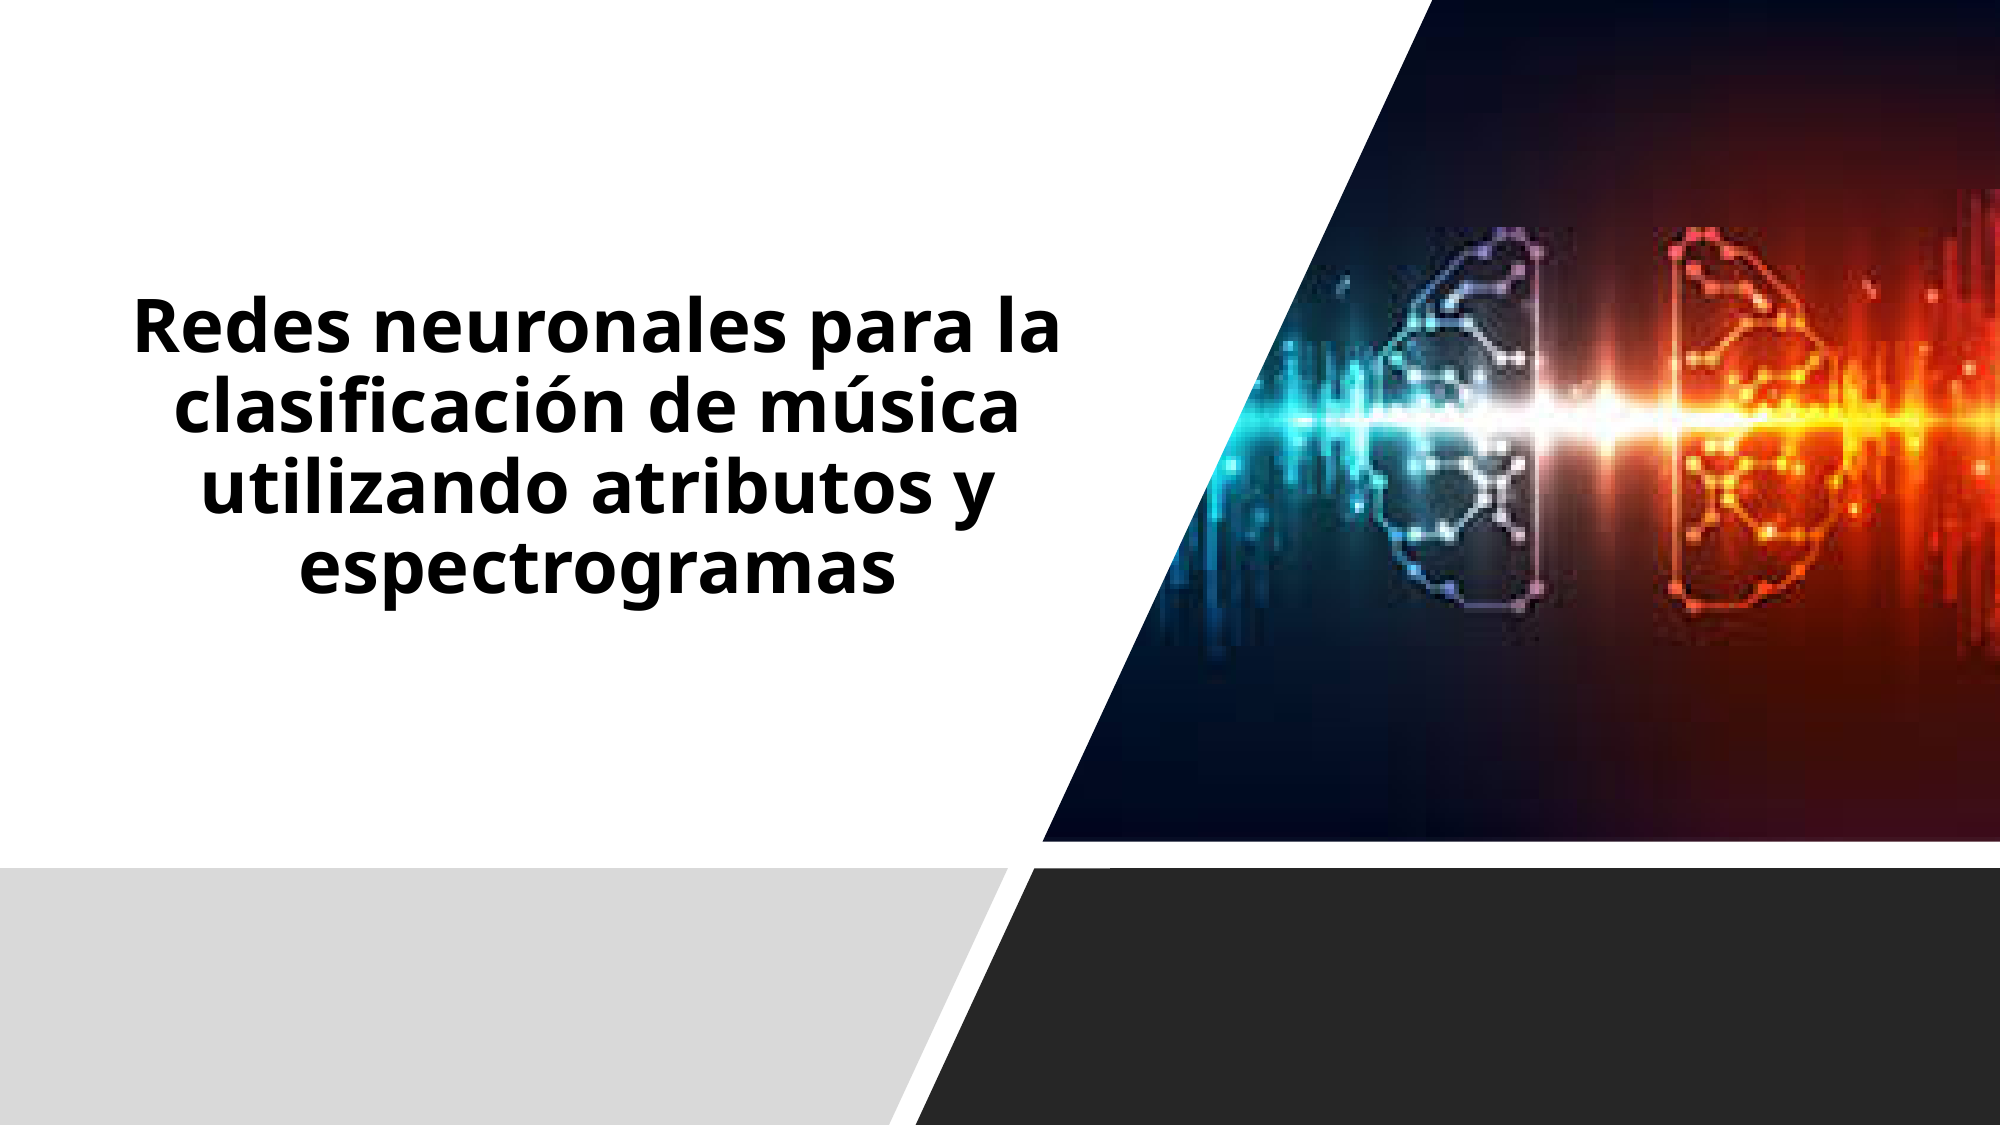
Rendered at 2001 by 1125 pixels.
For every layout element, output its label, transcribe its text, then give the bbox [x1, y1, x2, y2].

text_box [0, 867, 1010, 1125]
text_box [914, 867, 2000, 1125]
text_box Redes neuronales para la clasificación de música utilizando atributos y espectrogramas [83, 224, 1042, 617]
picture [1042, 0, 2000, 842]
